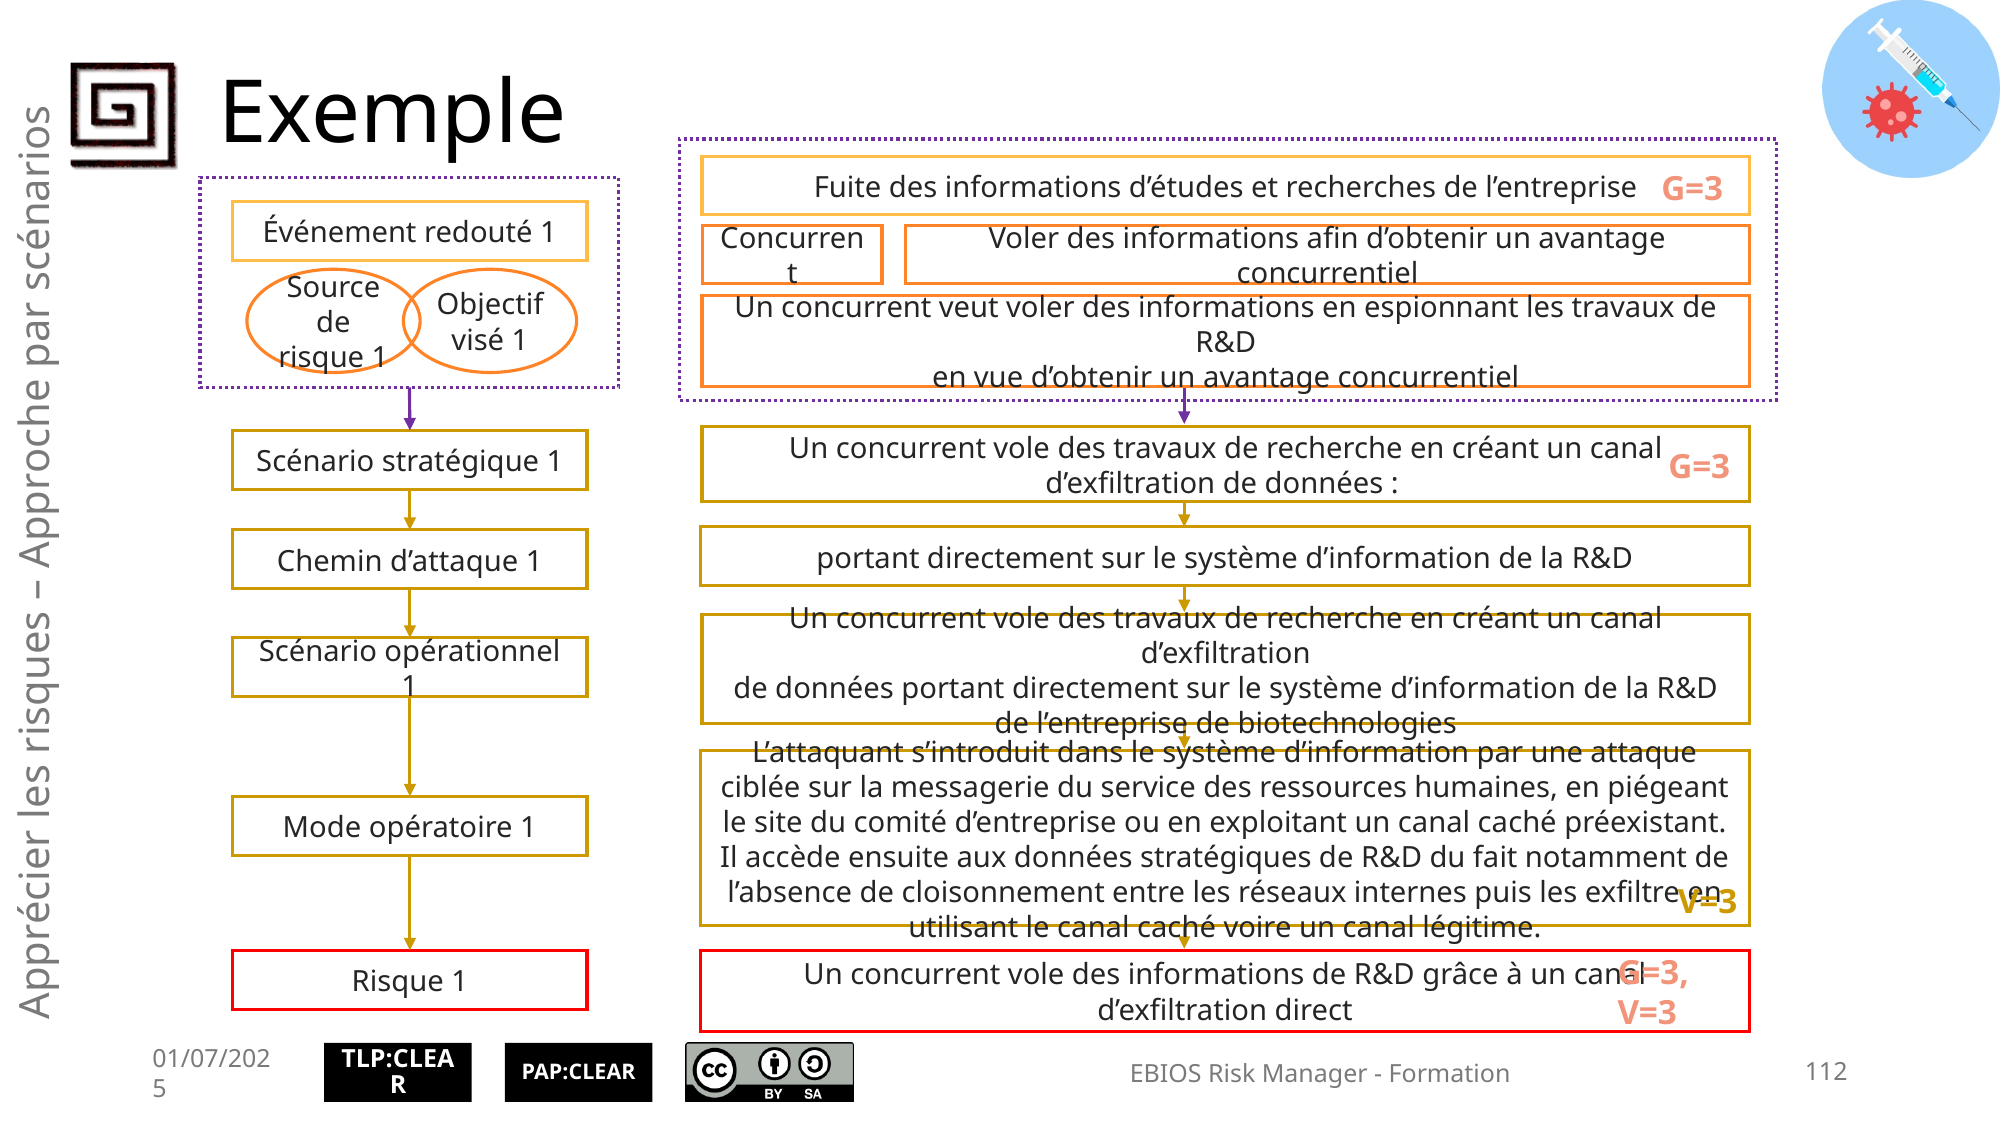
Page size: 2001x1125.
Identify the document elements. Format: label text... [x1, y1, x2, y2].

text_box V=3 [1667, 874, 1749, 925]
text_box G=3 [1661, 156, 1749, 217]
picture [67, 59, 178, 170]
text_box Scénario opérationnel 1 [231, 636, 589, 698]
text_box [678, 137, 1778, 402]
text_box Risque 1 [231, 949, 589, 1011]
text_box Un concurrent veut voler des informations en espionnant les travaux de R&D en vue d’obtenir un avantage concurrentiel [700, 294, 1751, 388]
text_box Apprécier les risques – Approche par scénarios [0, 0, 65, 1125]
slide_number 112 [1771, 1042, 1863, 1103]
picture [1822, 0, 2000, 178]
text_box L’attaquant s’introduit dans le système d’information par une attaque ciblée sur la messagerie du service des ressources humaines, en piégeant le site du comité d’entreprise ou en exploitant un canal caché préexistant. Il accède ensuite aux données stratégiques de R&D du fait notamment de l’absence de cloisonnement entre les réseaux internes puis les exfiltre en utilisant le canal caché voire un canal légitime. [699, 749, 1751, 927]
text_box Scénario stratégique 1 [231, 429, 589, 491]
text_box G=3, V=3 [1617, 950, 1749, 1032]
text_box portant directement sur le système d’information de la R&D [699, 525, 1751, 587]
title Exemple [203, 59, 1822, 170]
text_box [198, 176, 620, 389]
picture [685, 1042, 854, 1102]
text_box Un concurrent vole des travaux de recherche en créant un canal d’exfiltration de données portant directement sur le système d’information de la R&D de l’entreprise de biotechnologies [700, 613, 1751, 725]
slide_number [137, 1042, 291, 1103]
text_box Mode opératoire 1 [231, 795, 589, 857]
footer EBIOS Risk Manager - Formation [895, 1042, 1746, 1103]
text_box Un concurrent vole des informations de R&D grâce à un canal d’exfiltration direct [699, 949, 1751, 1033]
text_box Un concurrent vole des travaux de recherche en créant un canal d’exfiltration de données : [700, 425, 1751, 503]
text_box G=3 [1668, 427, 1750, 504]
text_box Chemin d’attaque 1 [231, 528, 589, 590]
